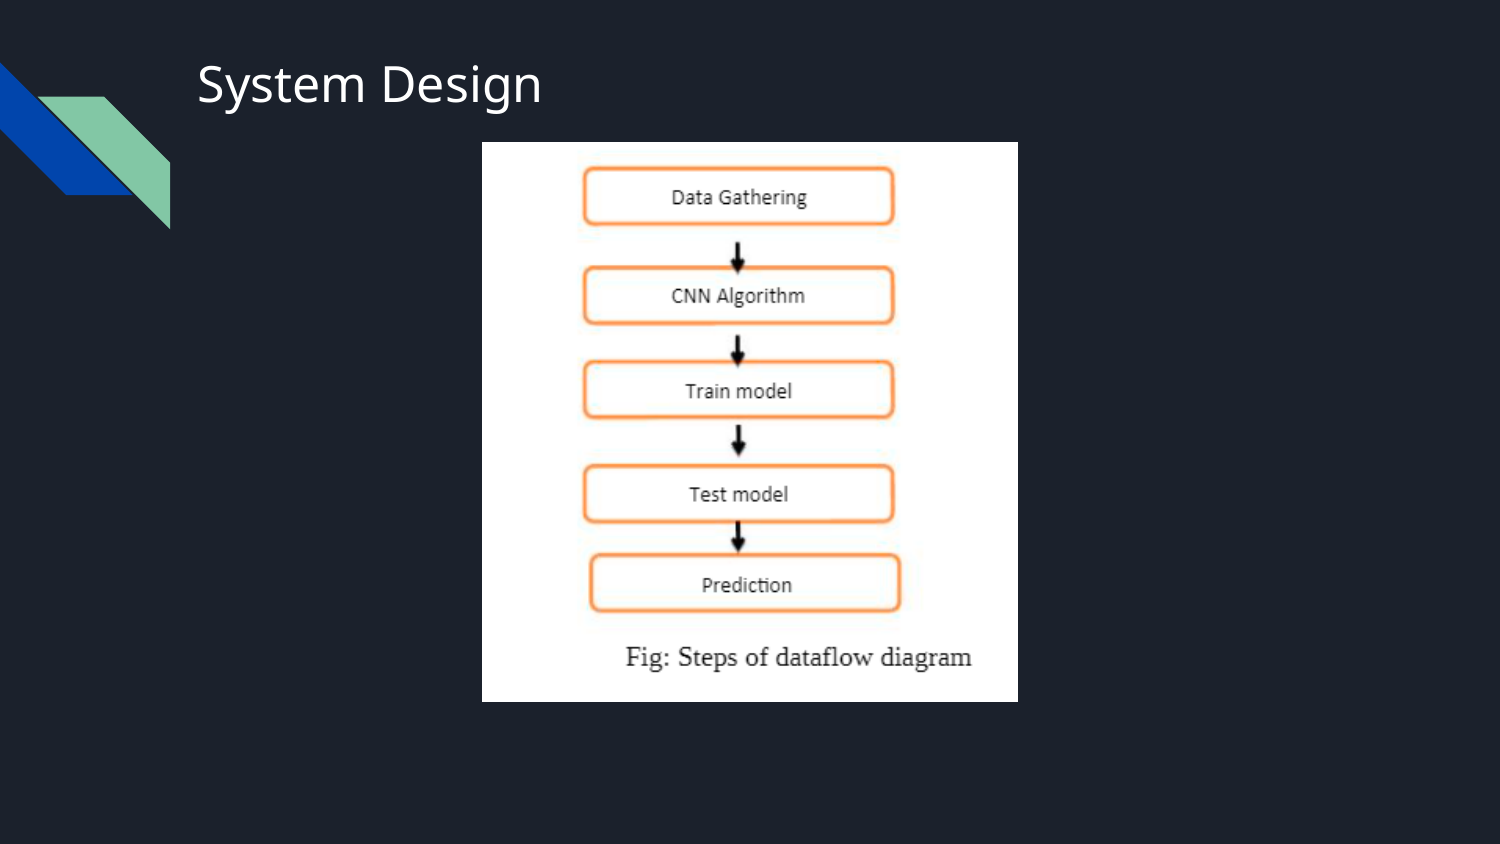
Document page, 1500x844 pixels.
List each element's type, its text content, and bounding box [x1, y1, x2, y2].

picture [482, 141, 1018, 702]
list [134, 142, 1449, 765]
text_box System Design [182, 37, 593, 128]
